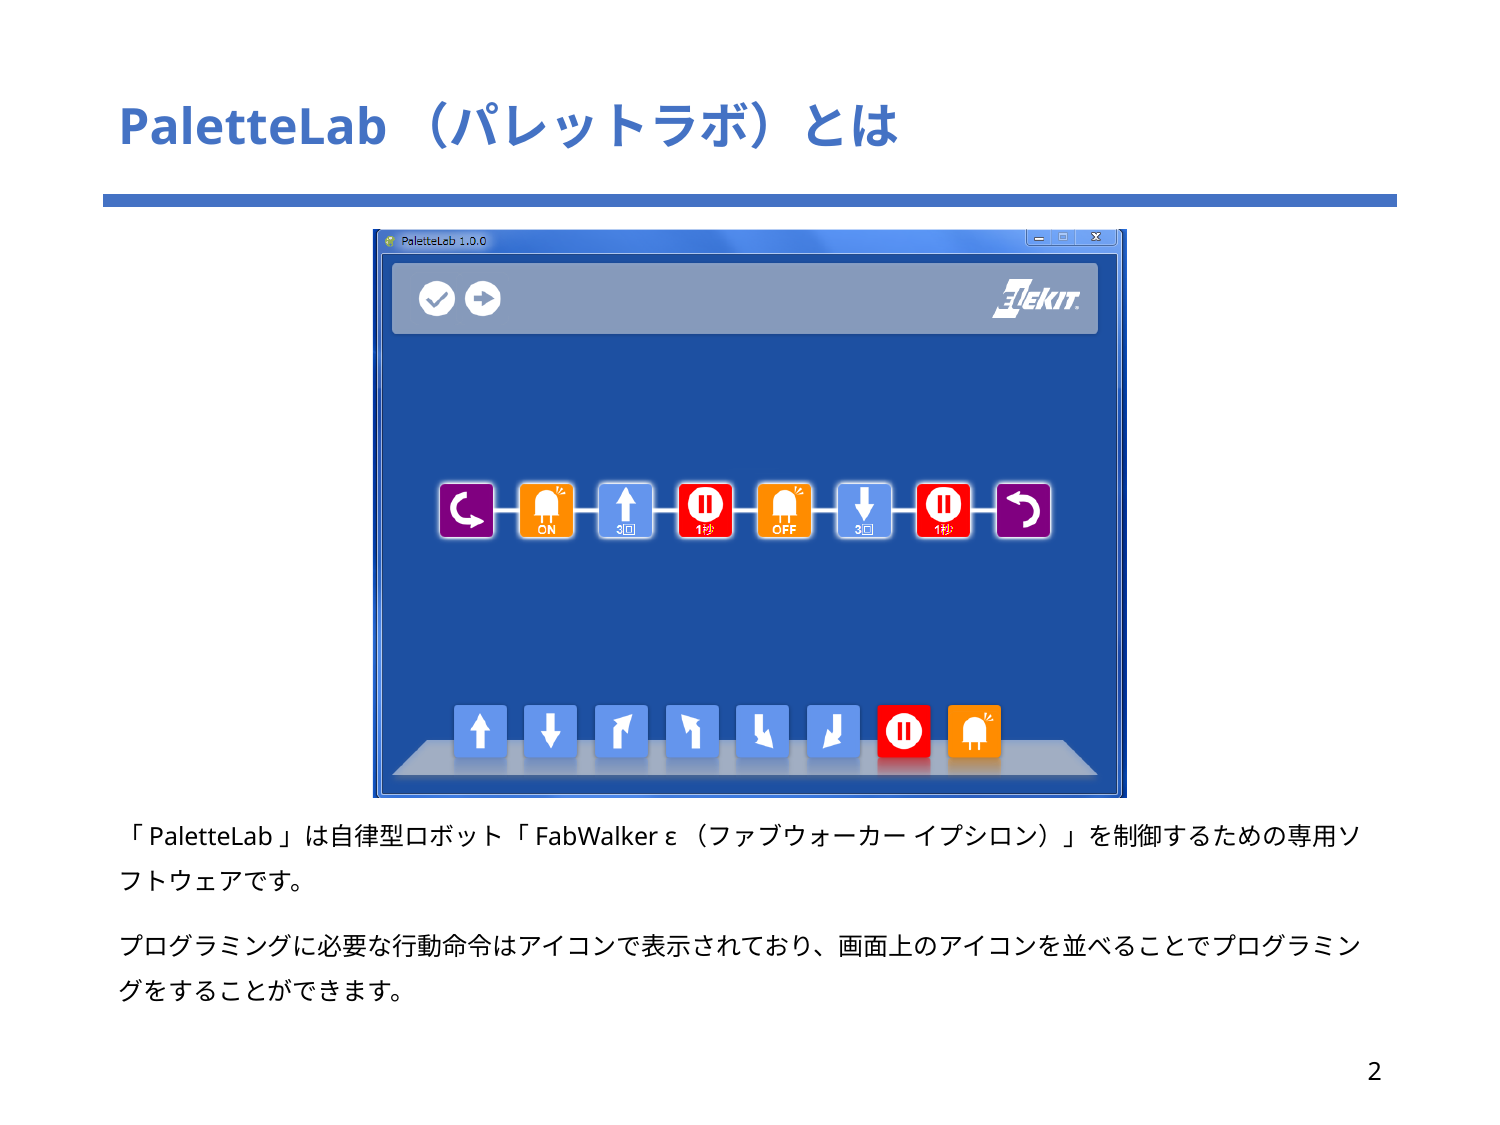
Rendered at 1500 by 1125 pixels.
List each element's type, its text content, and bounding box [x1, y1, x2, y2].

picture [372, 229, 1127, 798]
slide_number 2 [1059, 1042, 1397, 1103]
title PaletteLab（パレットラボ）とは [103, 70, 1397, 187]
list 「PaletteLab」は自律型ロボット「FabWalker ε（ファブウォーカー イプシロン）」を制御するための専用ソフトウェアです。 プログラミングに必要な行動命令はアイコンで表示されており、画面上のアイコンを並べることでプログラミングをすることができます。 [103, 797, 1397, 1014]
